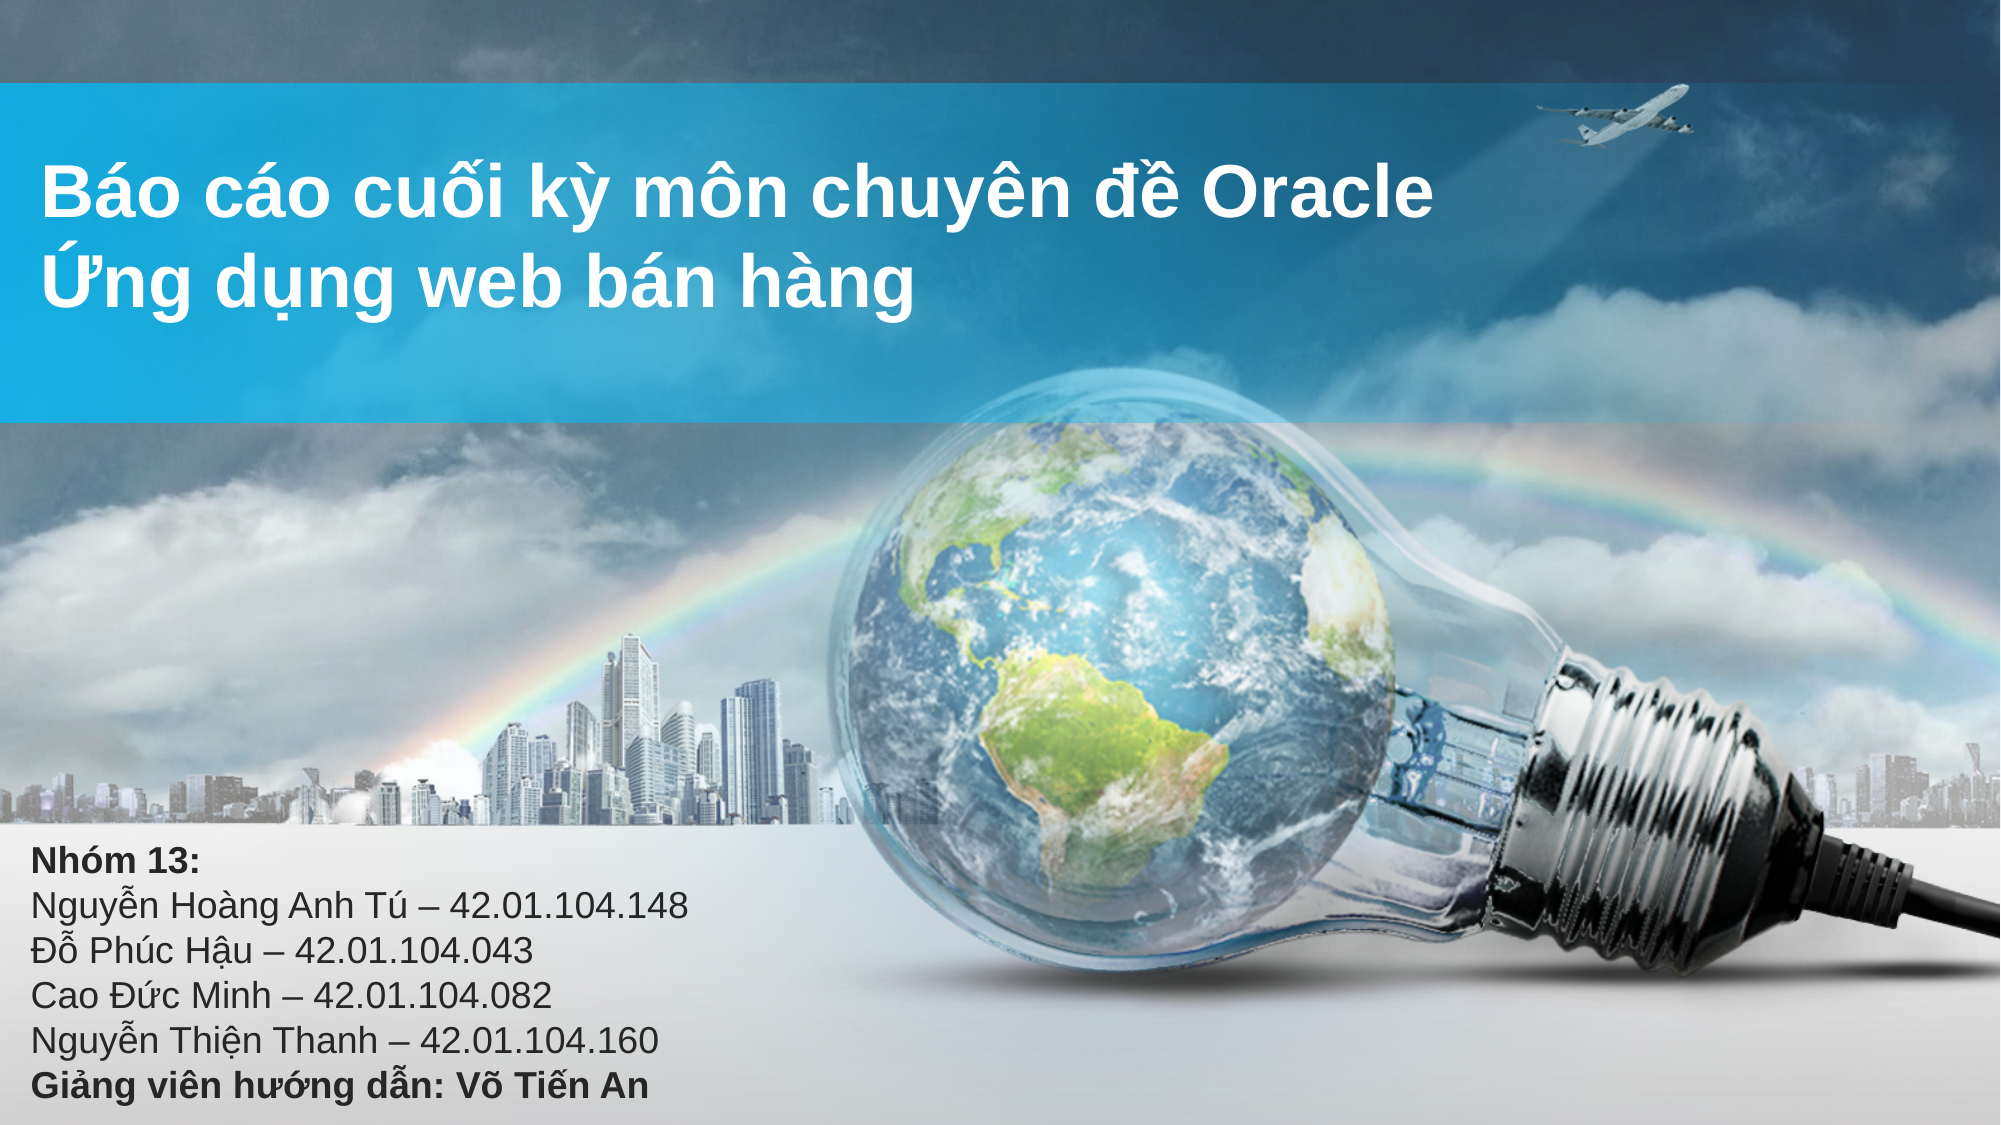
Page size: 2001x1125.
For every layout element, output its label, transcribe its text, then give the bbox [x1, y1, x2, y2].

text_box [0, 82, 283, 425]
text_box Báo cáo cuối kỳ môn chuyên đề Oracle Ứng dụng web bán hàng [25, 134, 283, 330]
picture [0, 0, 2001, 1125]
text_box Nhóm 13: Nguyễn Hoàng Anh Tú – 42.01.104.148 Đỗ Phúc Hậu – 42.01.104.043 Cao Đức Minh – 42.01.104.082 Nguyễn Thiện Thanh – 42.01.104.160 Giảng viên hướng dẫn: Võ Tiến An [15, 828, 283, 1125]
